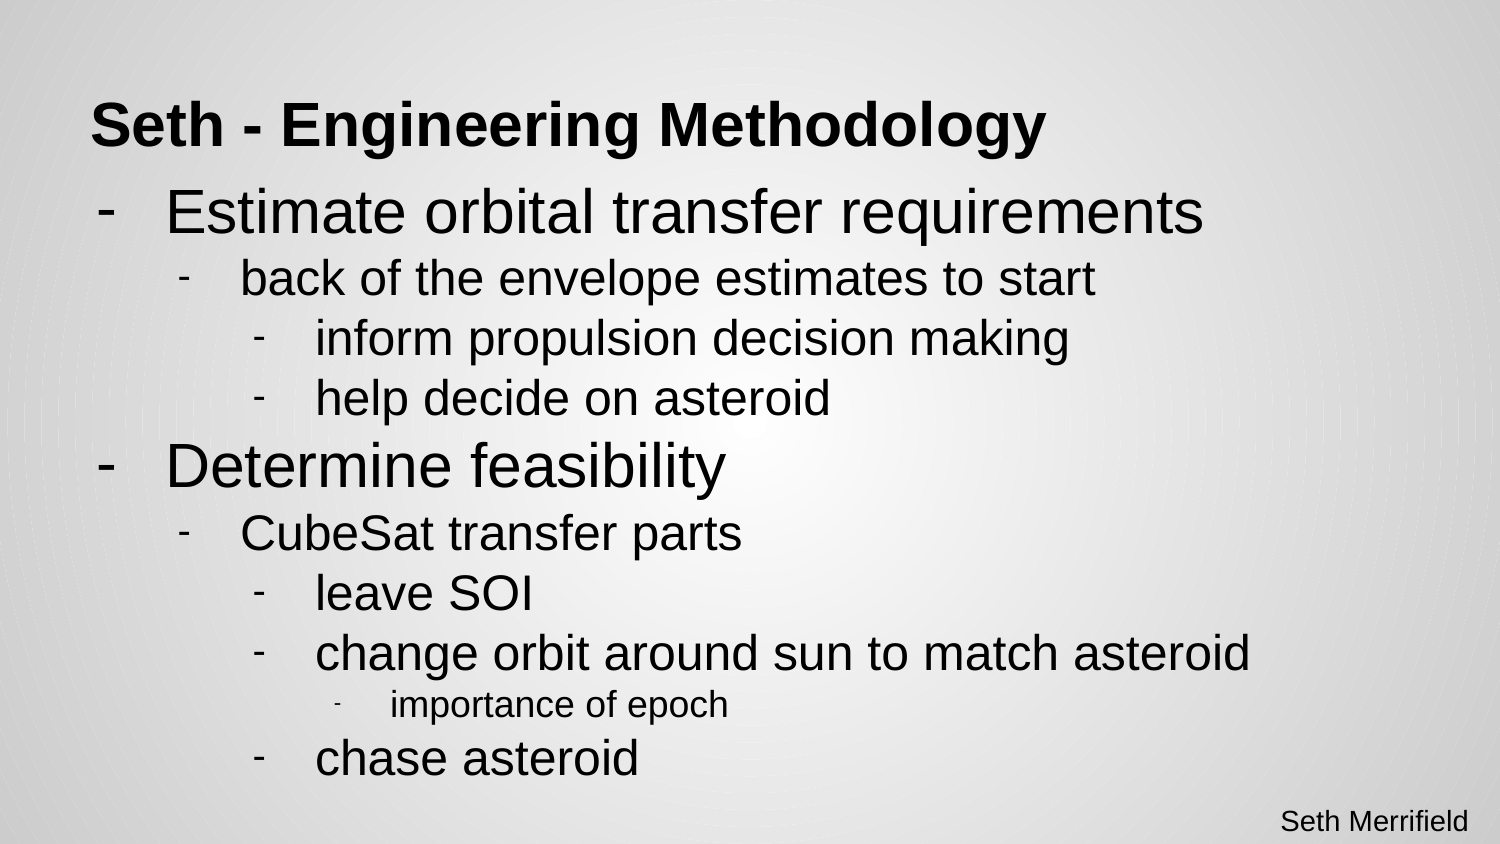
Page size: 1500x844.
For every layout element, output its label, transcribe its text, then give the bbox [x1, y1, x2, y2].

list Estimate orbital transfer requirements back of the envelope estimates to start inform propulsion decision making help decide on asteroid Determine feasibility CubeSat transfer parts leave SOI change orbit around sun to match asteroid importance of epoch chase asteroid [75, 155, 1425, 808]
title Seth - Engineering Methodology [75, 33, 1425, 155]
text_box Seth Merrifield [1265, 787, 1500, 844]
